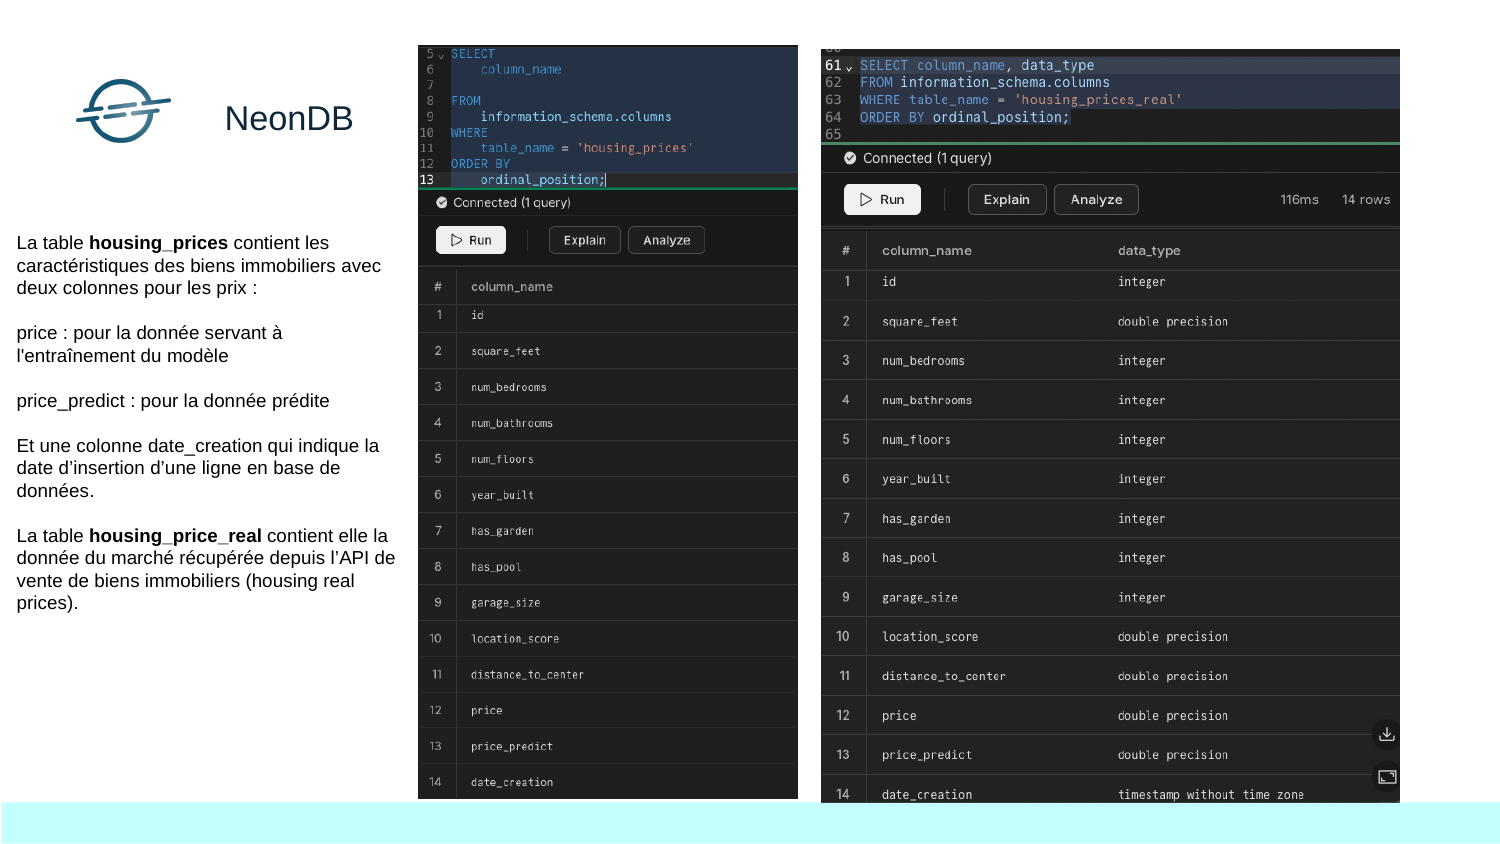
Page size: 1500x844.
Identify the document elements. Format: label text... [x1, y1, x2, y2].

picture [75, 78, 171, 143]
picture [418, 45, 798, 799]
text_box [1, 802, 1500, 844]
text_box NeonDB [209, 74, 413, 153]
text_box La table housing_prices contient les caractéristiques des biens immobiliers avec deux colonnes pour les prix : price : pour la donnée servant à l'entraînement du modèle price_predict : pour la donnée prédite Et une colonne date_creation qui indique la date d’insertion d’une ligne en base de données. La table housing_price_real contient elle la donnée du marché récupérée depuis l’API de vente de biens immobiliers (housing real prices). [1, 215, 415, 803]
picture [821, 49, 1400, 803]
